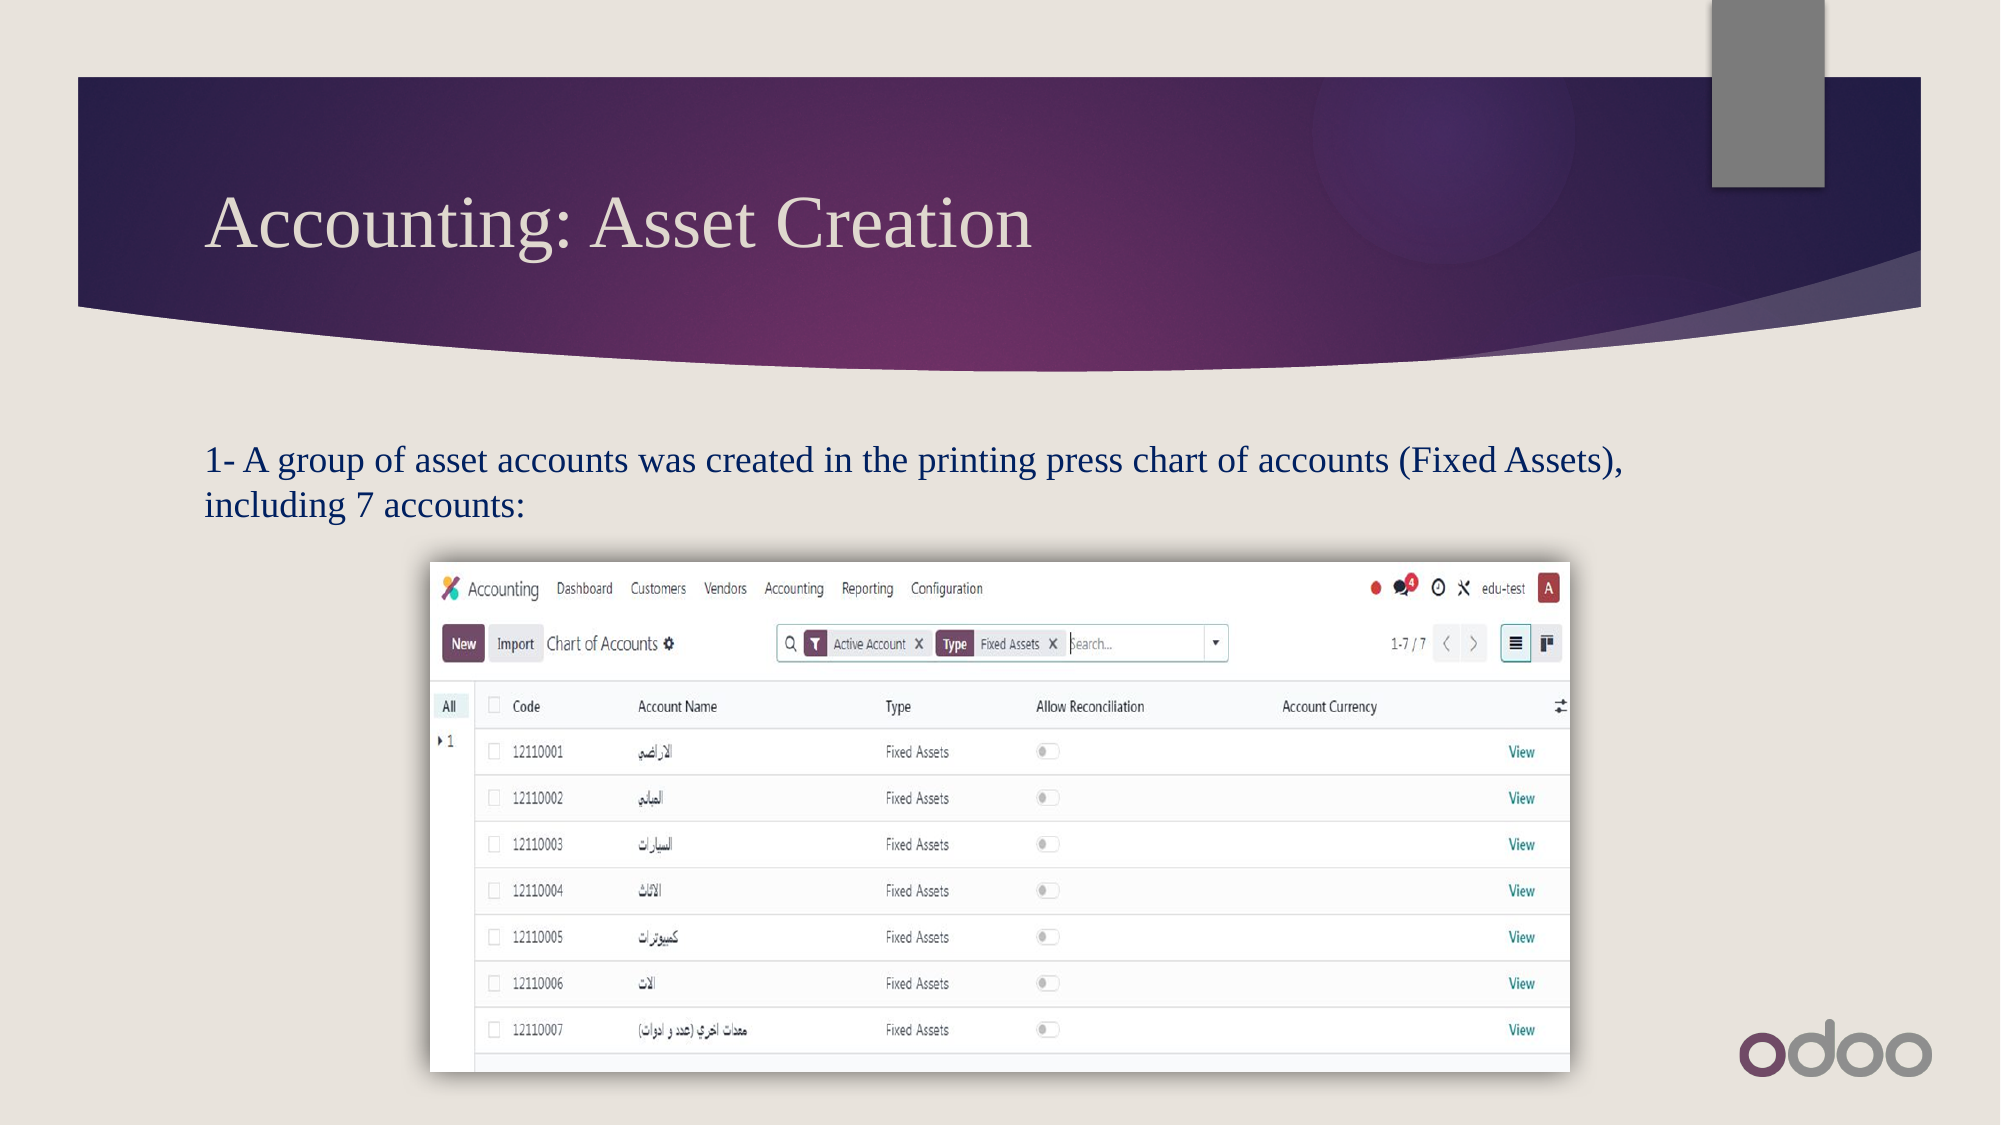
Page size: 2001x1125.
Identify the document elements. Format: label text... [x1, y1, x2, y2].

picture [1739, 1019, 1932, 1077]
picture [430, 562, 1570, 1072]
title Accounting: Asset Creation [189, 159, 1627, 276]
list 1- A group of asset accounts was created in the printing press chart of accounts (Fixed Assets), including 7 accounts: [189, 427, 1663, 988]
